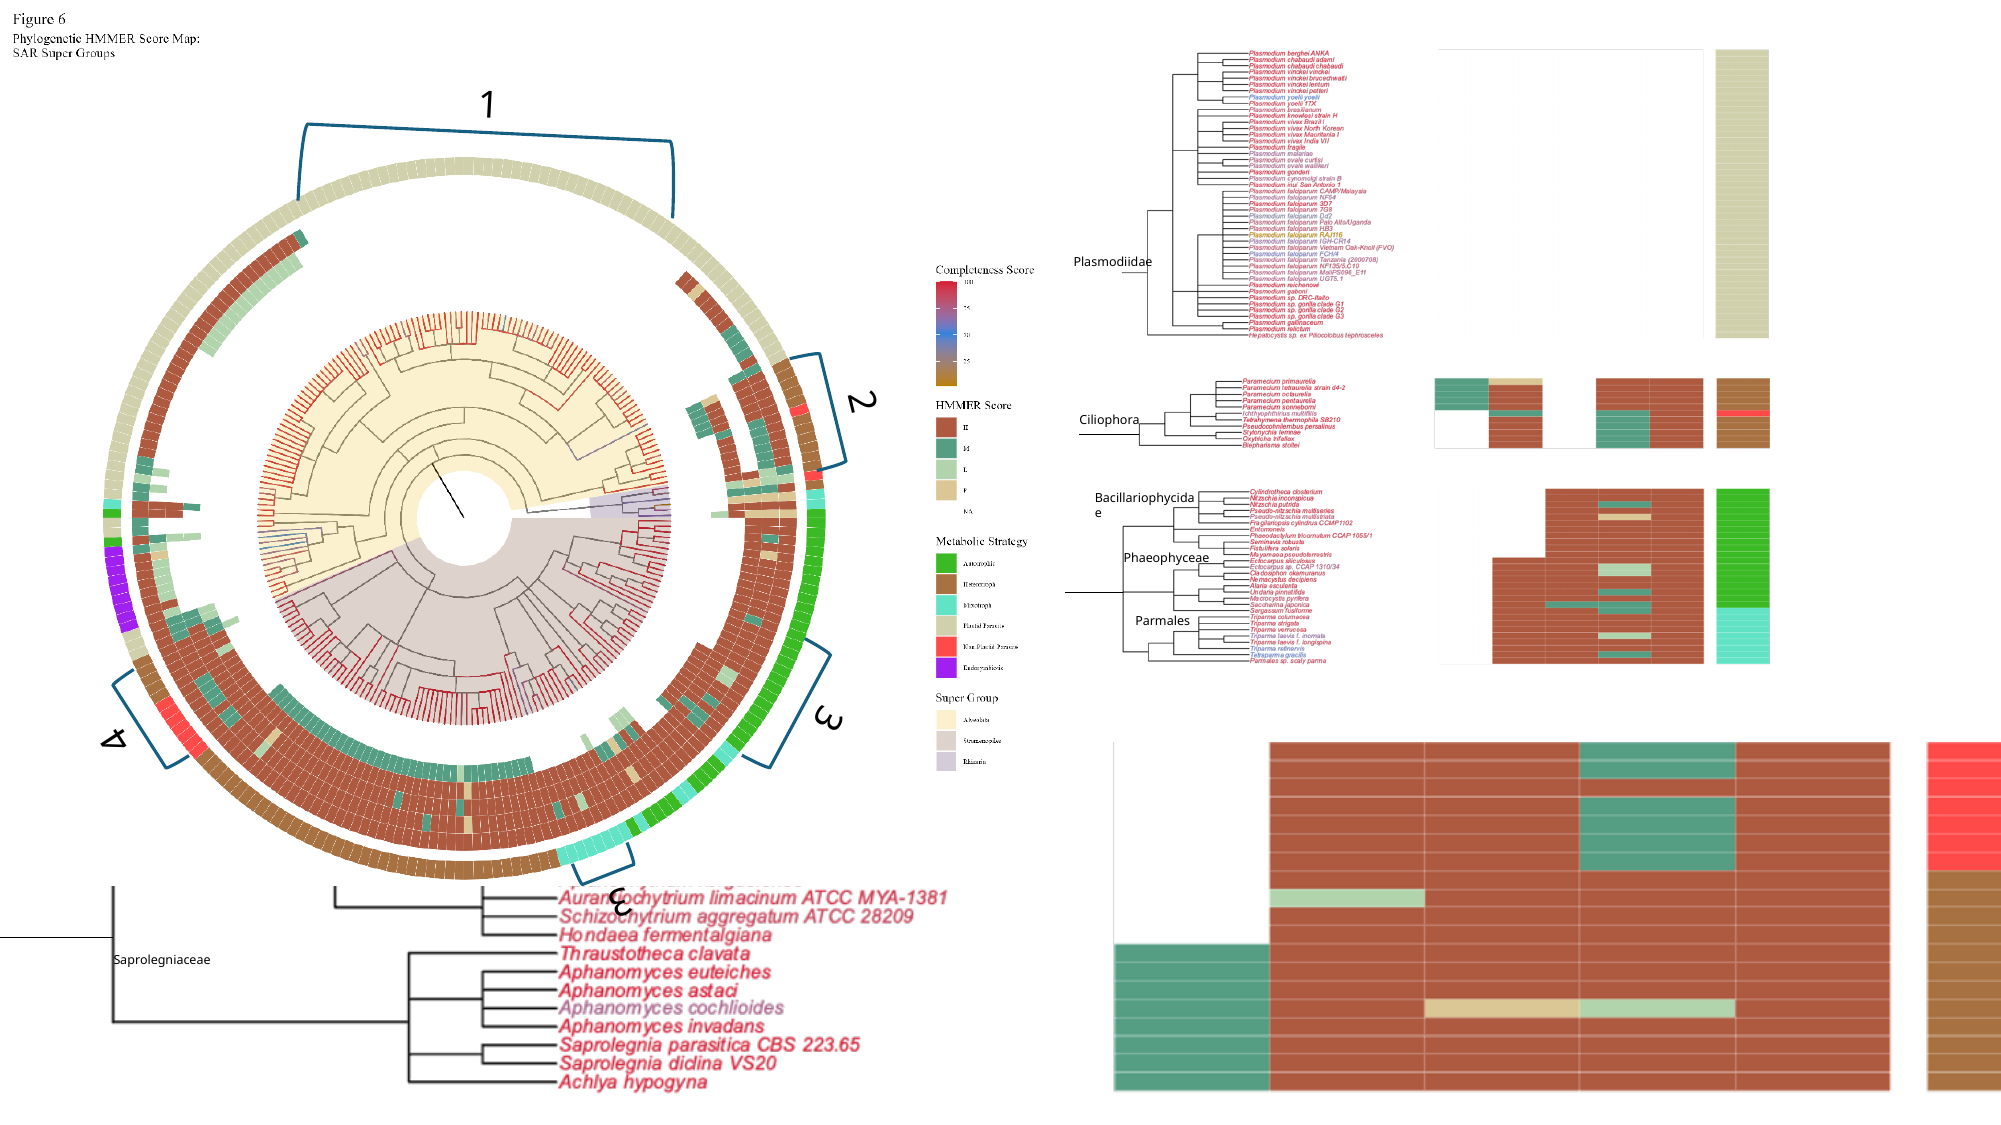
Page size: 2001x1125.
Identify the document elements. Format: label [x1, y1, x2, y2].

text_box [1047, 482, 1771, 670]
text_box [0, 742, 2000, 1096]
text_box [1047, 377, 1771, 452]
picture [1, 0, 1047, 886]
text_box [1047, 49, 1770, 342]
